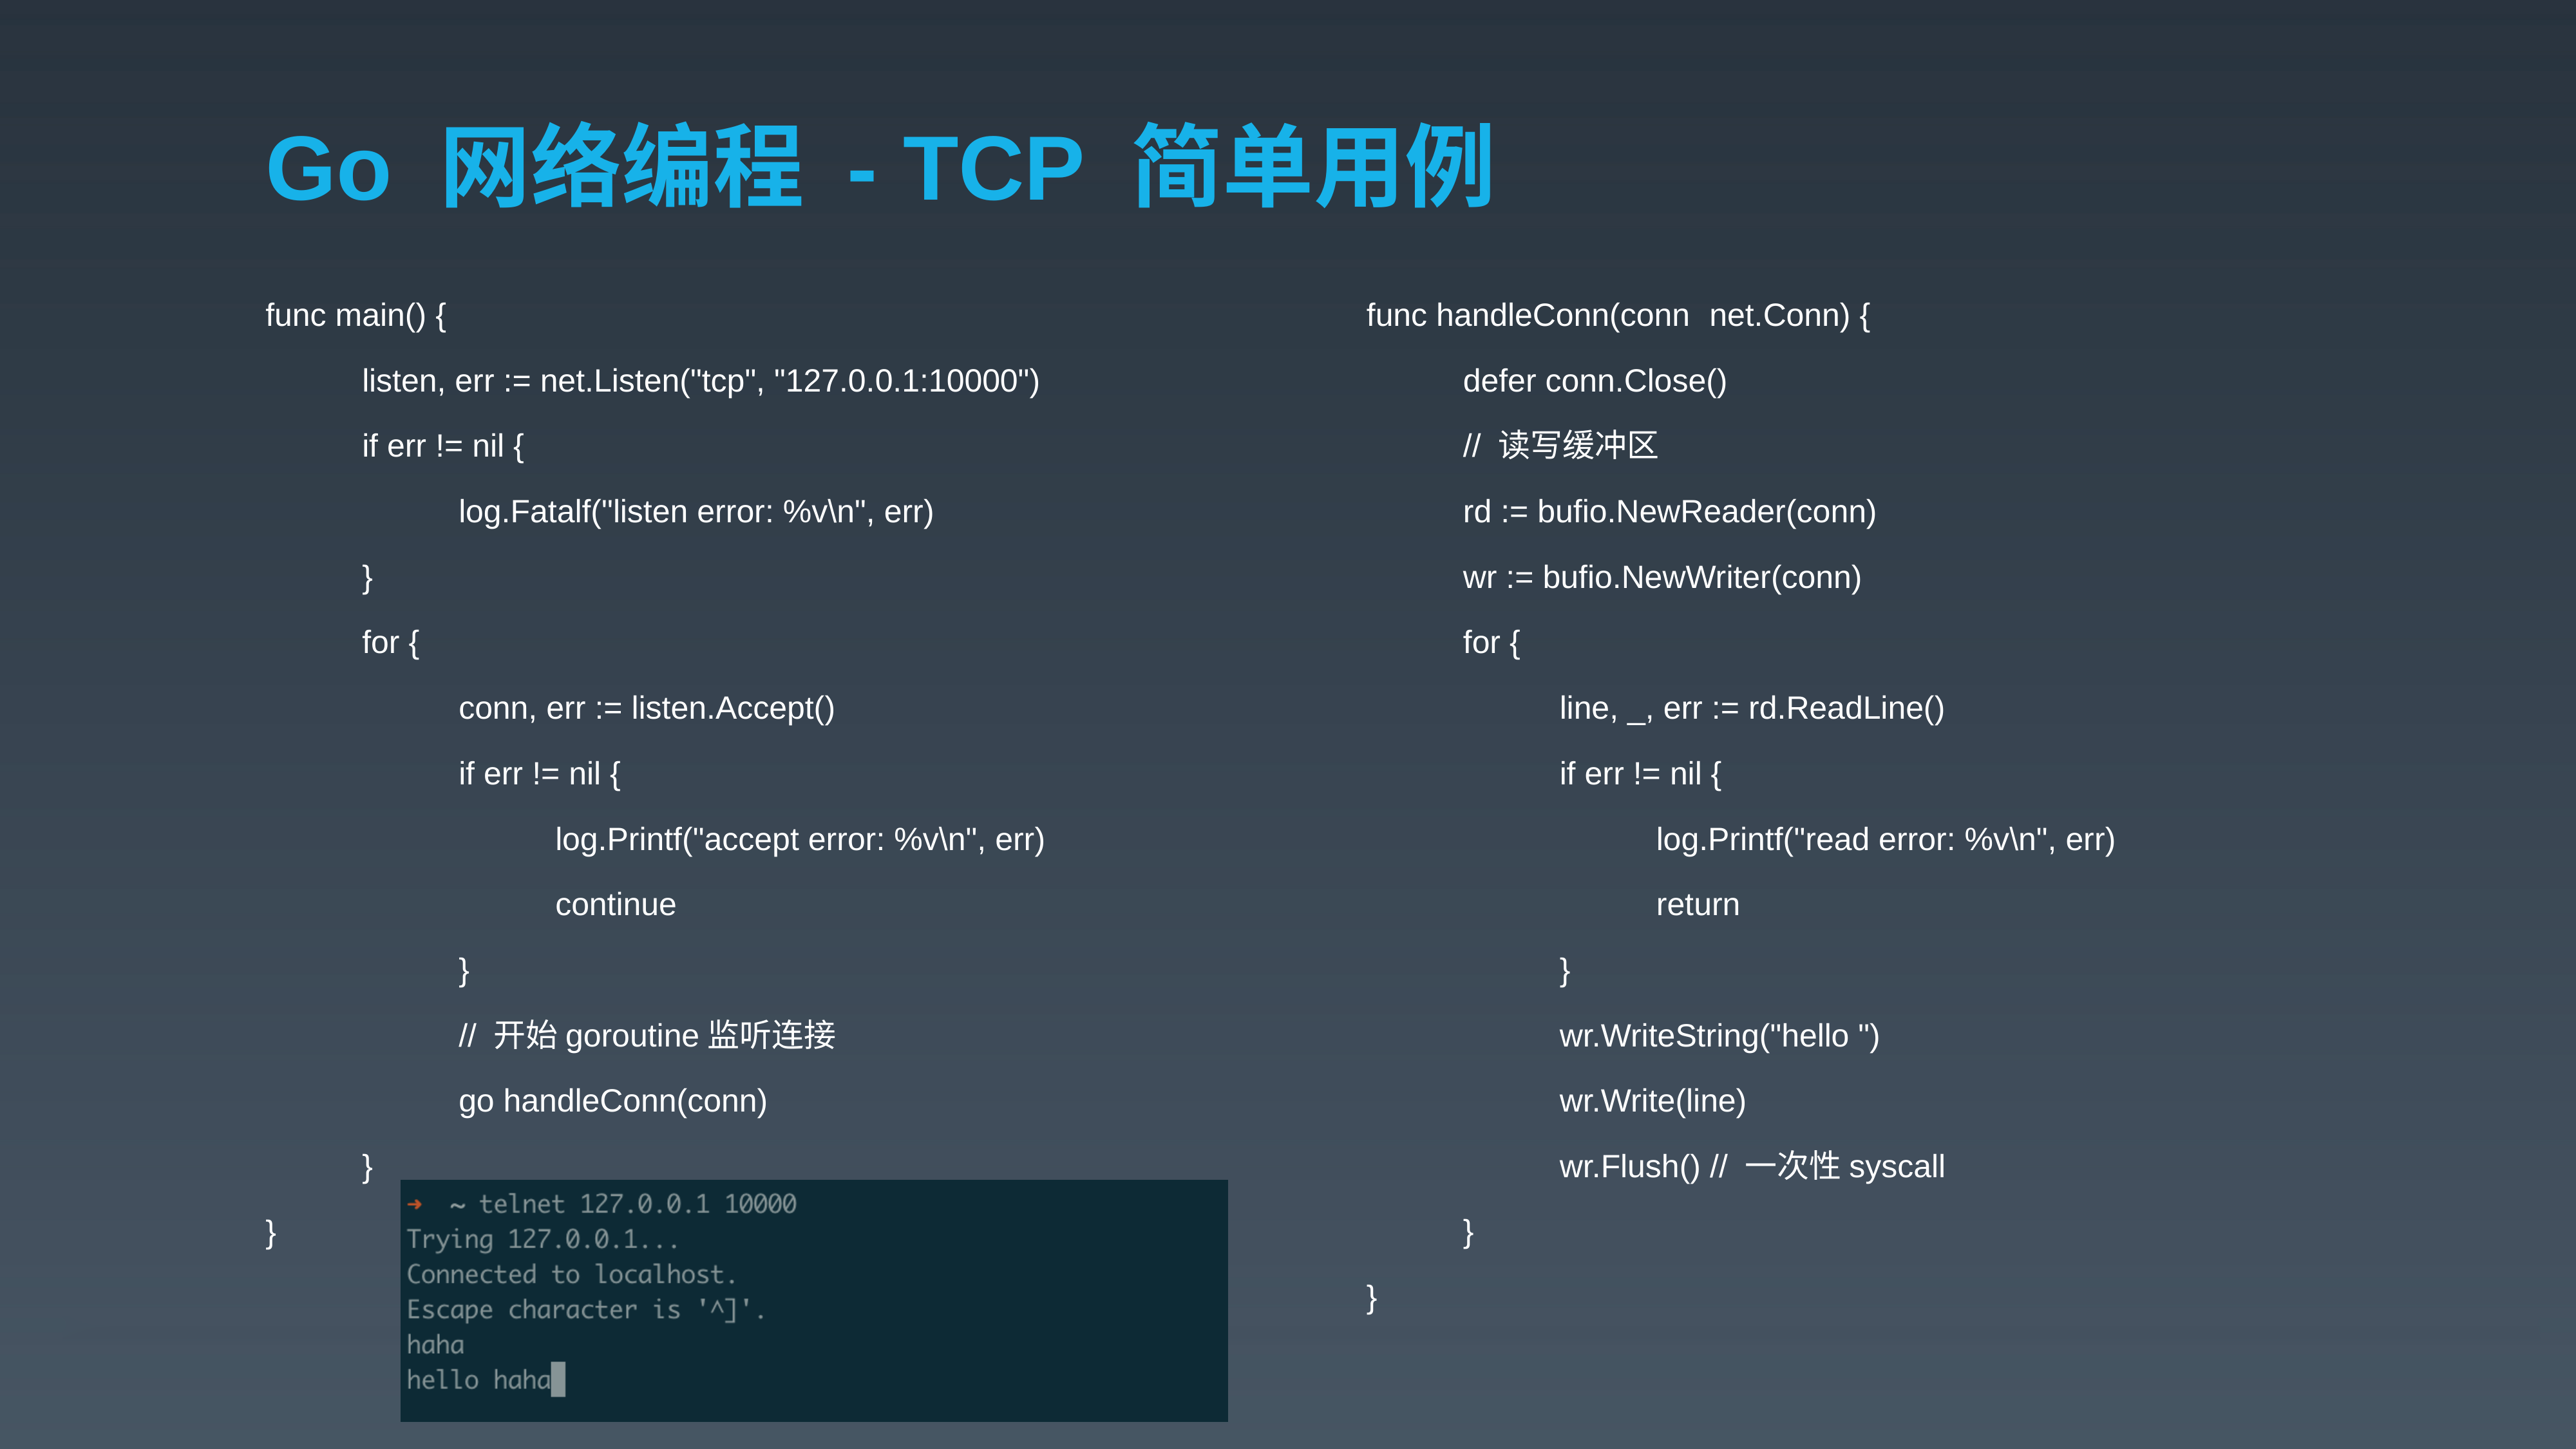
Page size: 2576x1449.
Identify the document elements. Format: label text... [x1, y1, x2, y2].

title Go 网络编程 - TCP 简单用例 [260, 103, 2316, 243]
list func main() { listen, err := net.Listen("tcp", "127.0.0.1:10000") if err != nil { log.Fatalf("listen error: %v\n", err) } for { conn, err := listen.Accept() if err != nil { log.Printf("accept error: %v\n", err) continue } // 开始goroutine监听连接 go handleConn(conn) } } [260, 288, 1285, 1384]
text_box func handleConn(conn net.Conn) { defer conn.Close() // 读写缓冲区 rd := bufio.NewReader(conn) wr := bufio.NewWriter(conn) for { line, _, err := rd.ReadLine() if err != nil { log.Printf("read error: %v\n", err) return } wr.WriteString("hello ") wr.Write(line) wr.Flush() // 一次性syscall } } [1361, 289, 2385, 1384]
picture [0, 0, 2576, 1449]
